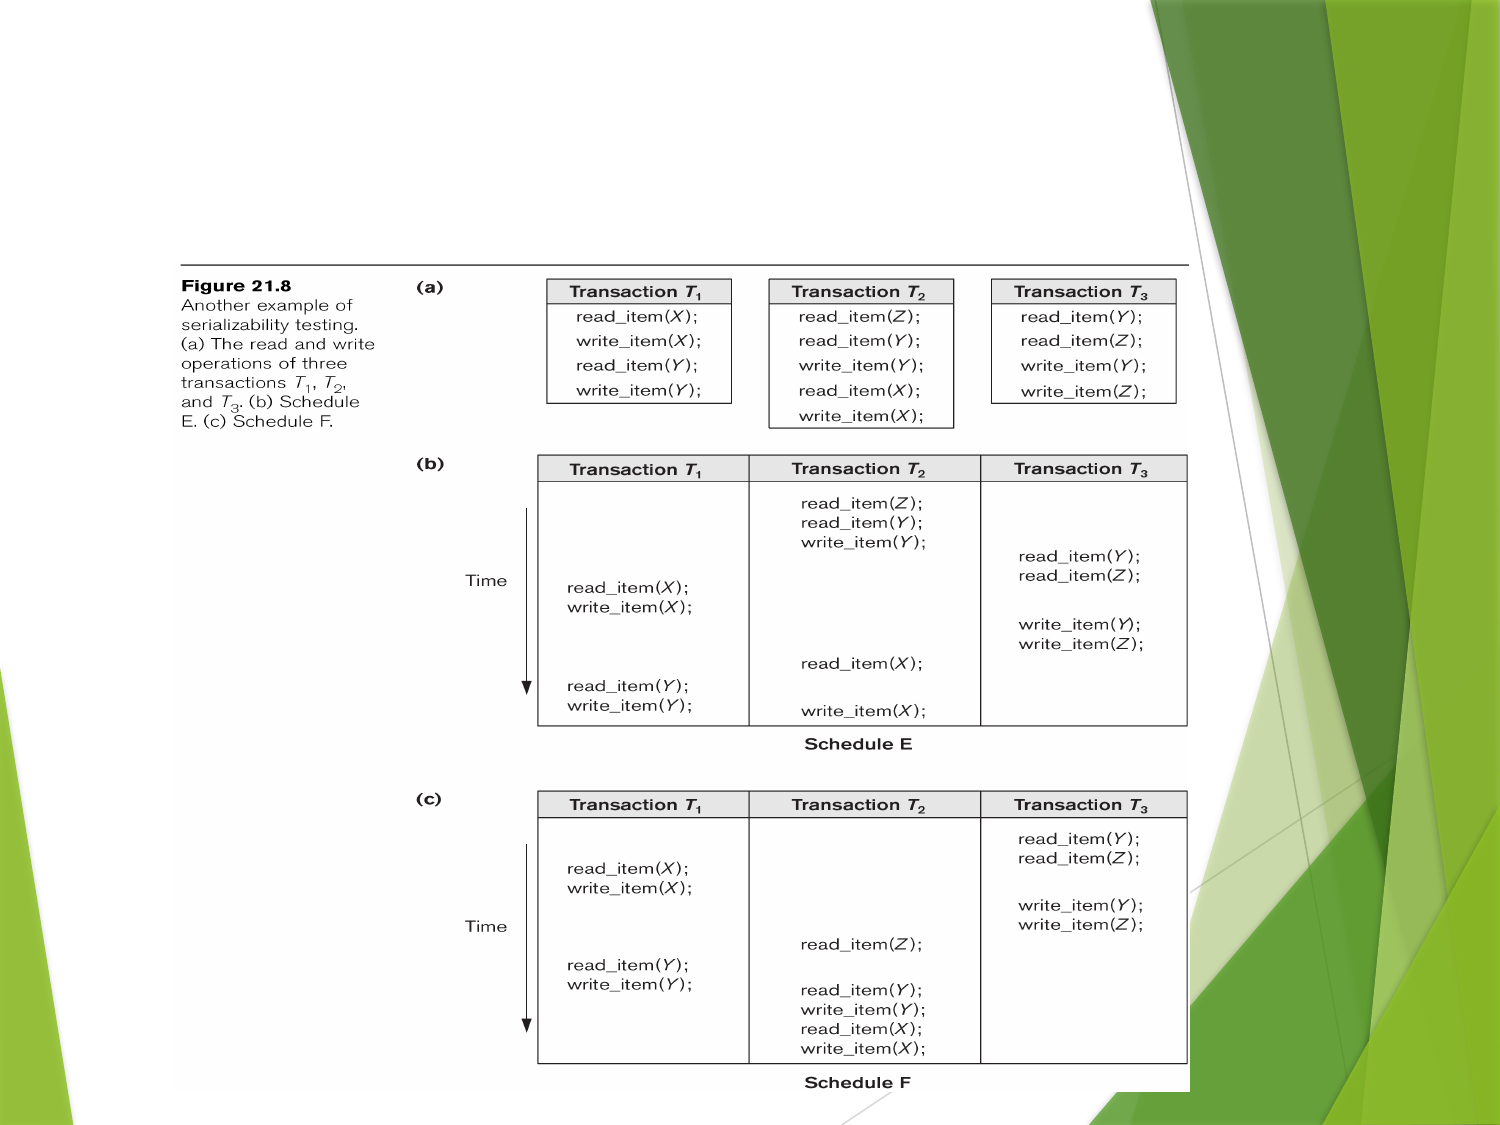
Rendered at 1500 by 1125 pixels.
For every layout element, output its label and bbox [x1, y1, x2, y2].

picture [174, 261, 1191, 1093]
